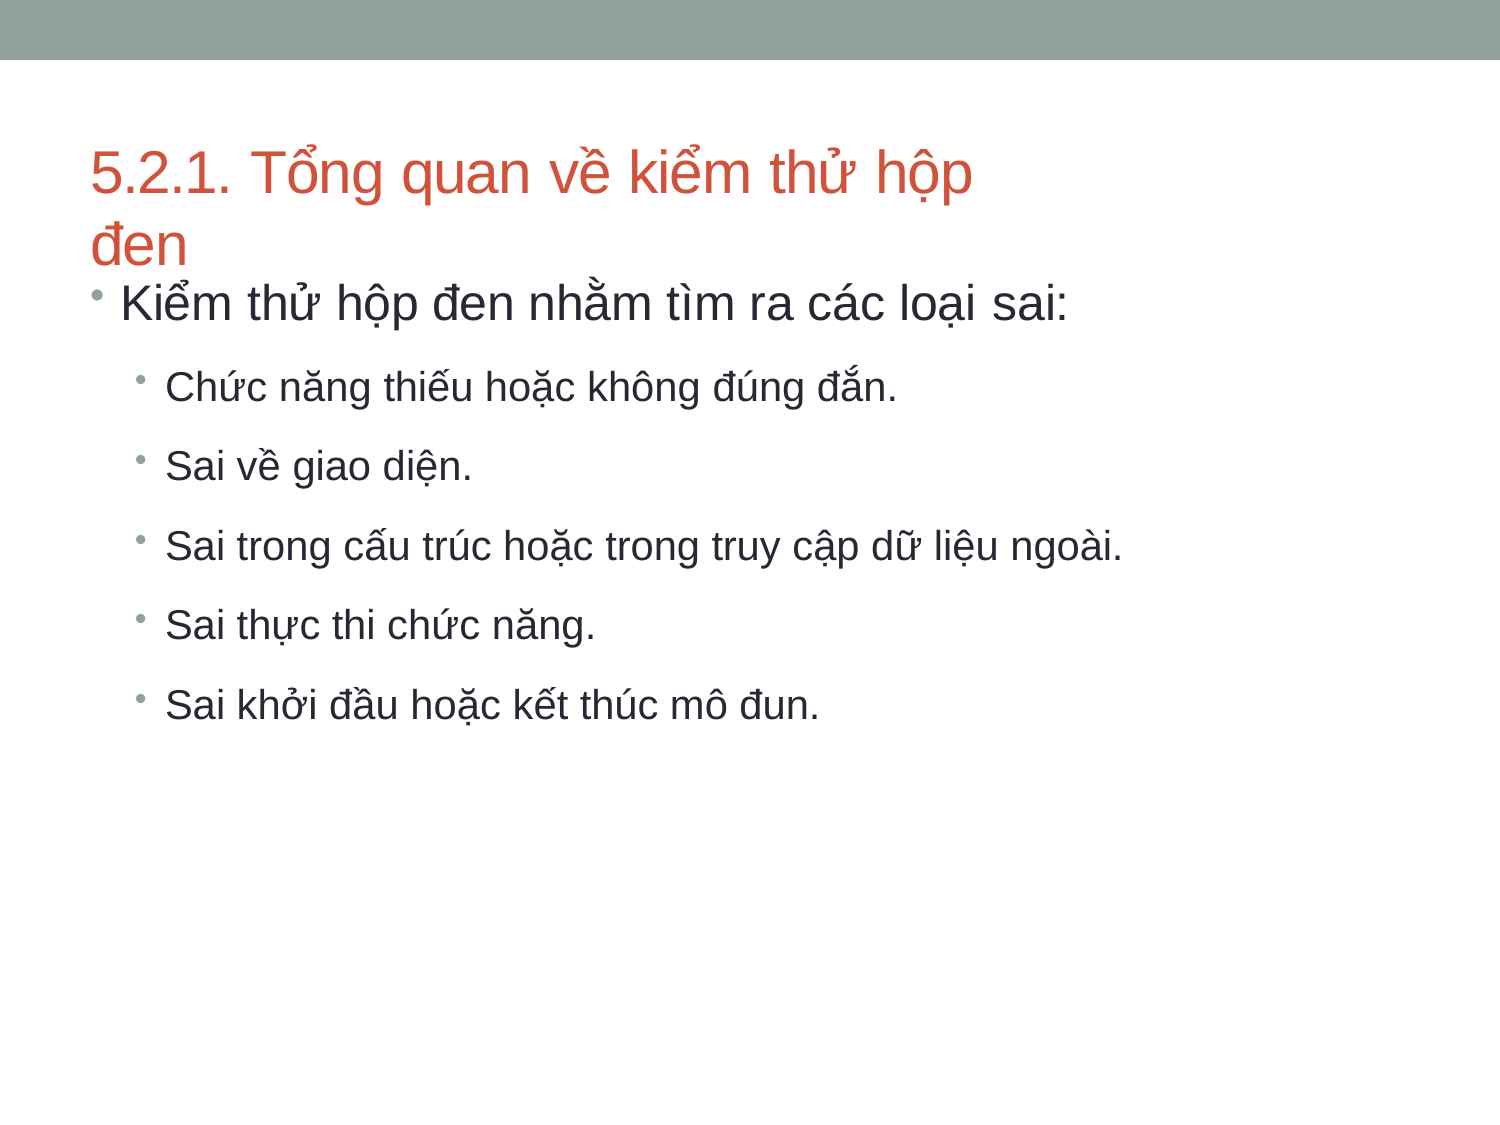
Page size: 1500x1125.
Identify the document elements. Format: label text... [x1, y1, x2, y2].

text_box Kiểm thử hộp đen nhằm tìm ra các loại sai: Chức năng thiếu hoặc không đúng đắn. Sai về giao diện. Sai trong cấu trúc hoặc trong truy cập dữ liệu ngoài. Sai thực thi chức năng. Sai khởi đầu hoặc kết thúc mô đun. [83, 267, 1131, 728]
title 5.2.1. Tổng quan về kiểm thử hộp đen [87, 130, 1053, 267]
